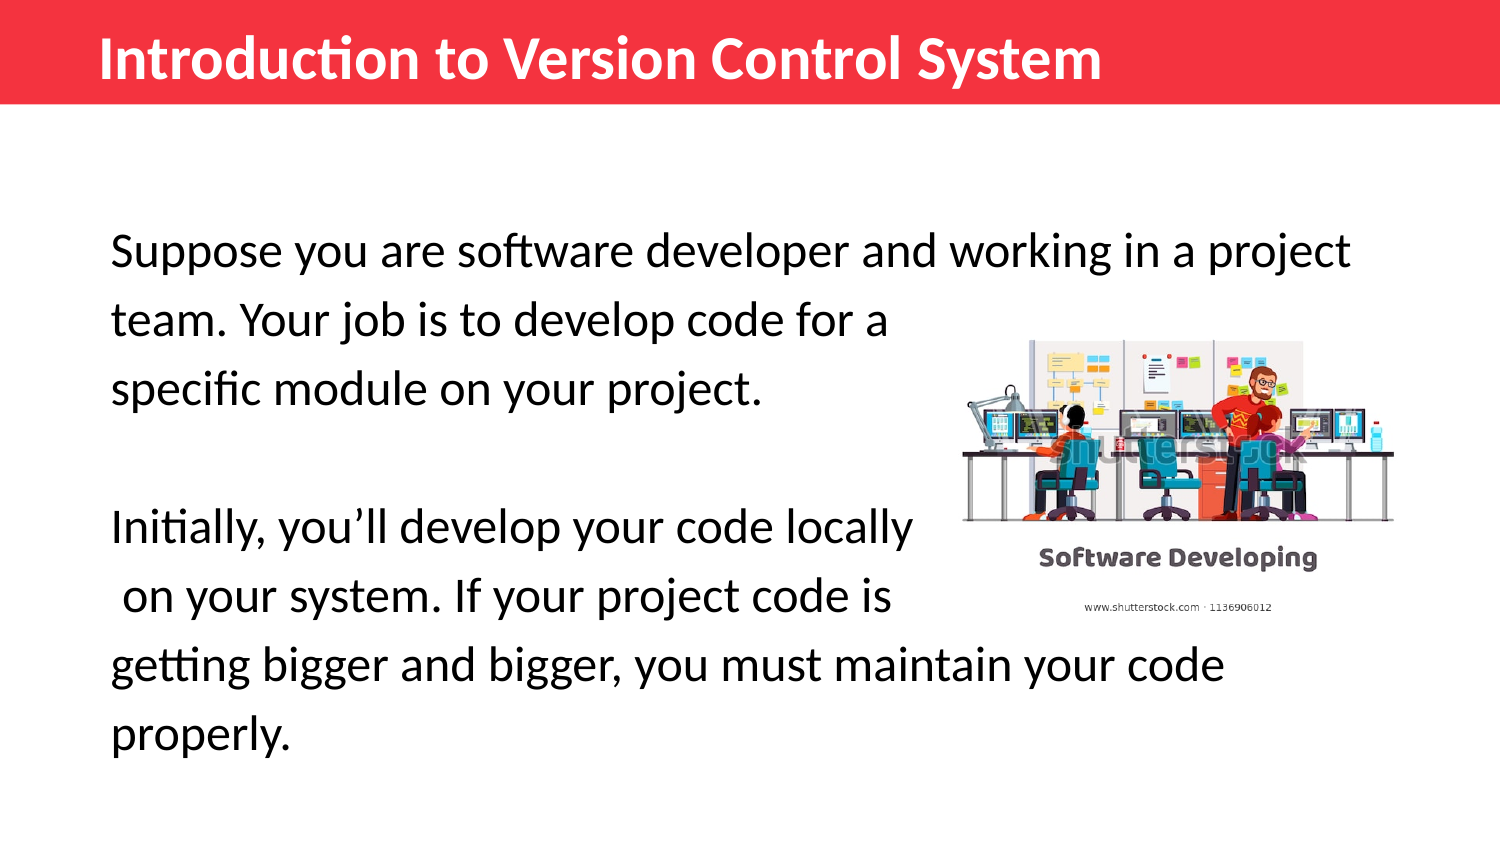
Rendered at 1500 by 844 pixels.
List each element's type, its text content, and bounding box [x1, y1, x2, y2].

text_box Introduction to Version Control System [83, 2, 1143, 138]
text_box [0, 0, 1500, 105]
text_box Suppose you are software developer and working in a project team. Your job is to develop code for a specific module on your project. Initially, you’ll develop your code locally on your system. If your project code is getting bigger and bigger, you must maintain your code properly. [95, 193, 1411, 615]
picture [945, 288, 1411, 615]
